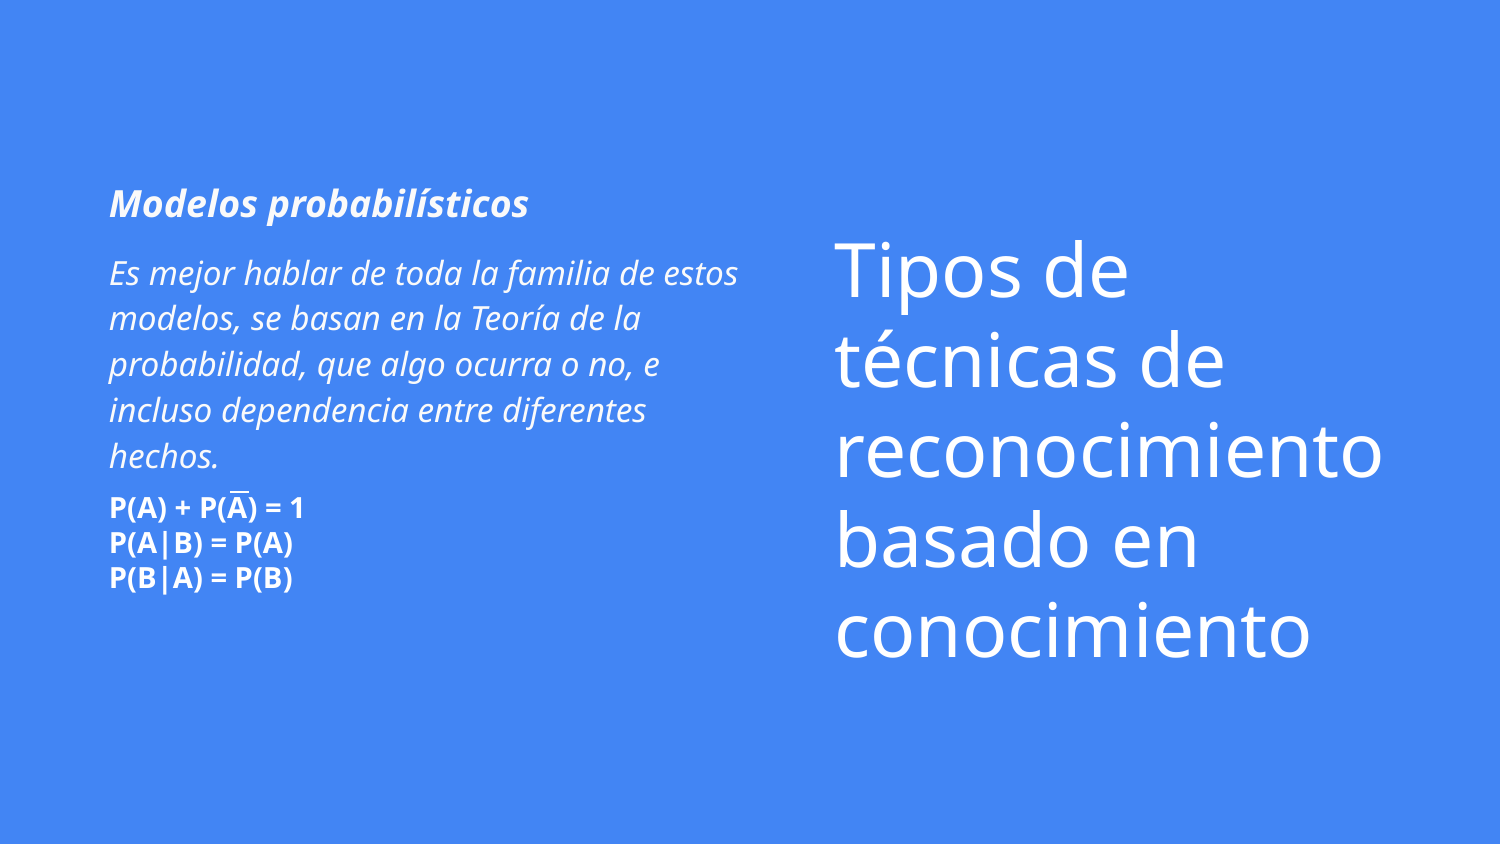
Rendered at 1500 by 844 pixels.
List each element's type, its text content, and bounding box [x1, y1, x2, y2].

text_box Modelos probabilísticos Es mejor hablar de toda la familia de estos modelos, se basan en la Teoría de la probabilidad, que algo ocurra o no, e incluso dependencia entre diferentes hechos. [93, 88, 770, 560]
title Tipos de técnicas de reconocimiento basado en conocimiento [819, 363, 1425, 531]
text_box P(A) + P(A) = 1 P(A|B) = P(A) P(B|A) = P(B) [94, 363, 587, 755]
